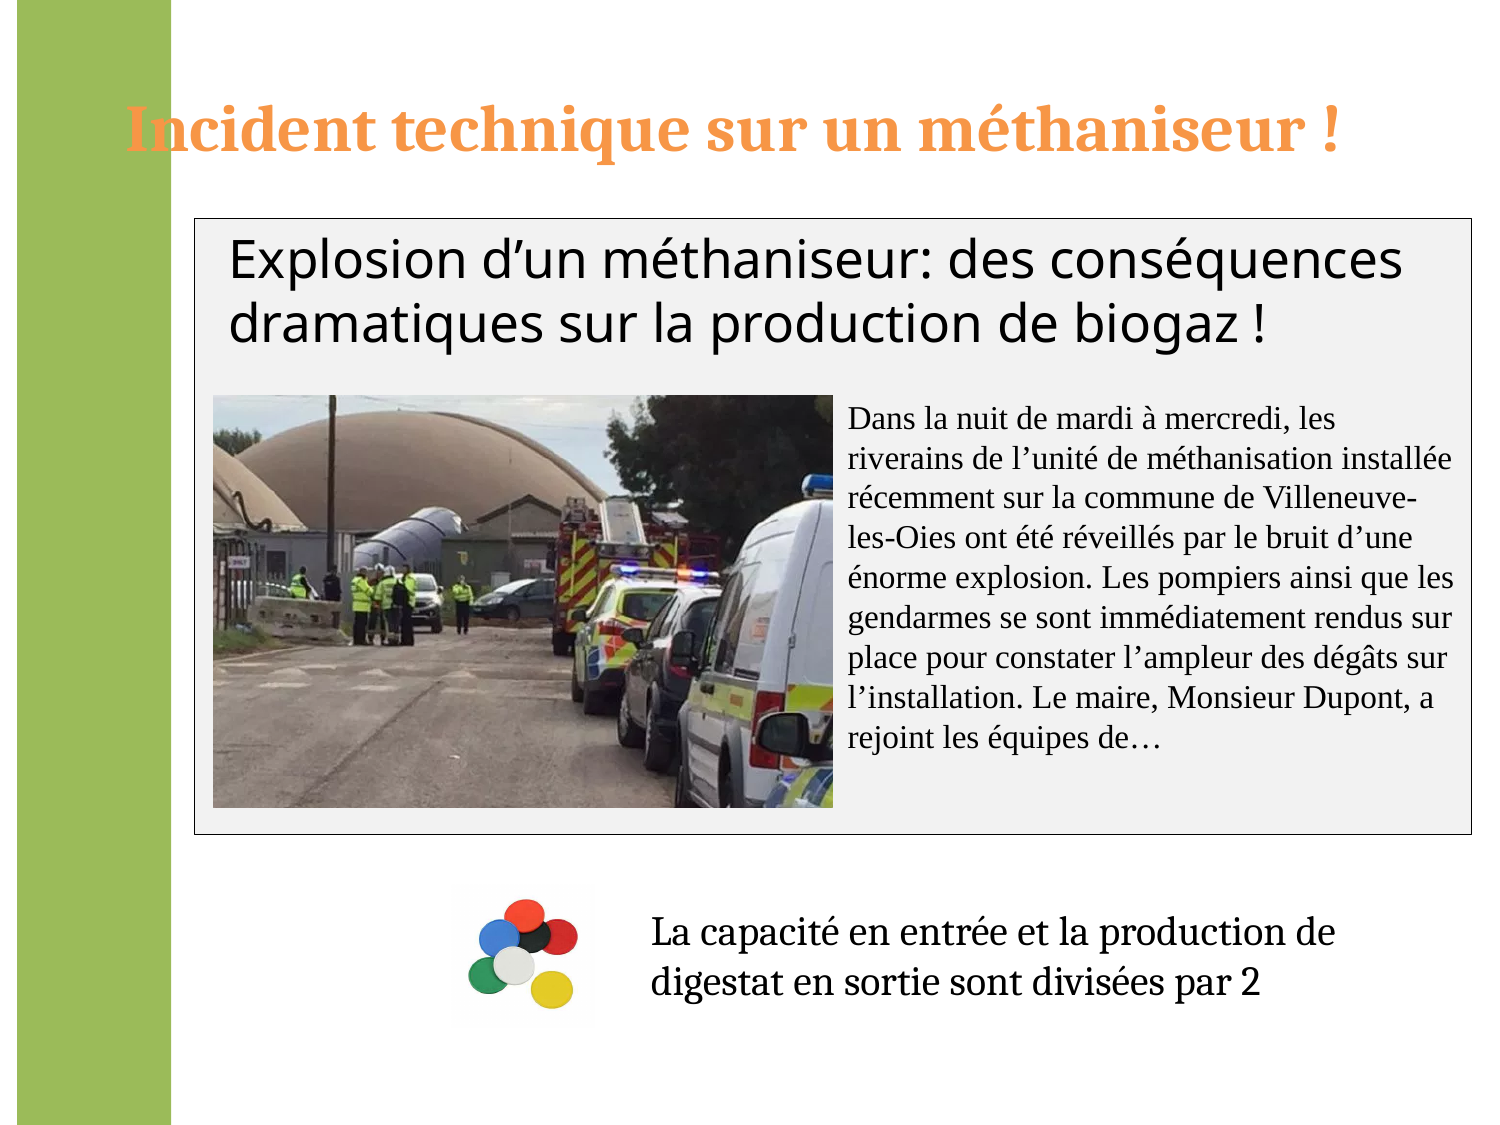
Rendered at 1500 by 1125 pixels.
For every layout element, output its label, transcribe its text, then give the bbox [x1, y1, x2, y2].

text_box La capacité en entrée et la production de digestat en sortie sont divisées par 2 [636, 896, 1376, 1012]
text_box [193, 216, 1473, 836]
text_box Dans la nuit de mardi à mercredi, les riverains de l’unité de méthanisation installée récemment sur la commune de Villeneuve-les-Oies ont été réveillés par le bruit d’une énorme explosion. Les pompiers ainsi que les gendarmes se sont immédiatement rendus sur place pour constater l’ampleur des dégâts sur l’installation. Le maire, Monsieur Dupont, a rejoint les équipes de… [832, 388, 1472, 763]
list Explosion d’un méthaniseur: des conséquences dramatiques sur la production de biogaz ! [213, 218, 1431, 394]
picture [451, 884, 595, 1028]
title Incident technique sur un méthaniseur ! [110, 30, 1376, 219]
picture [213, 395, 833, 808]
